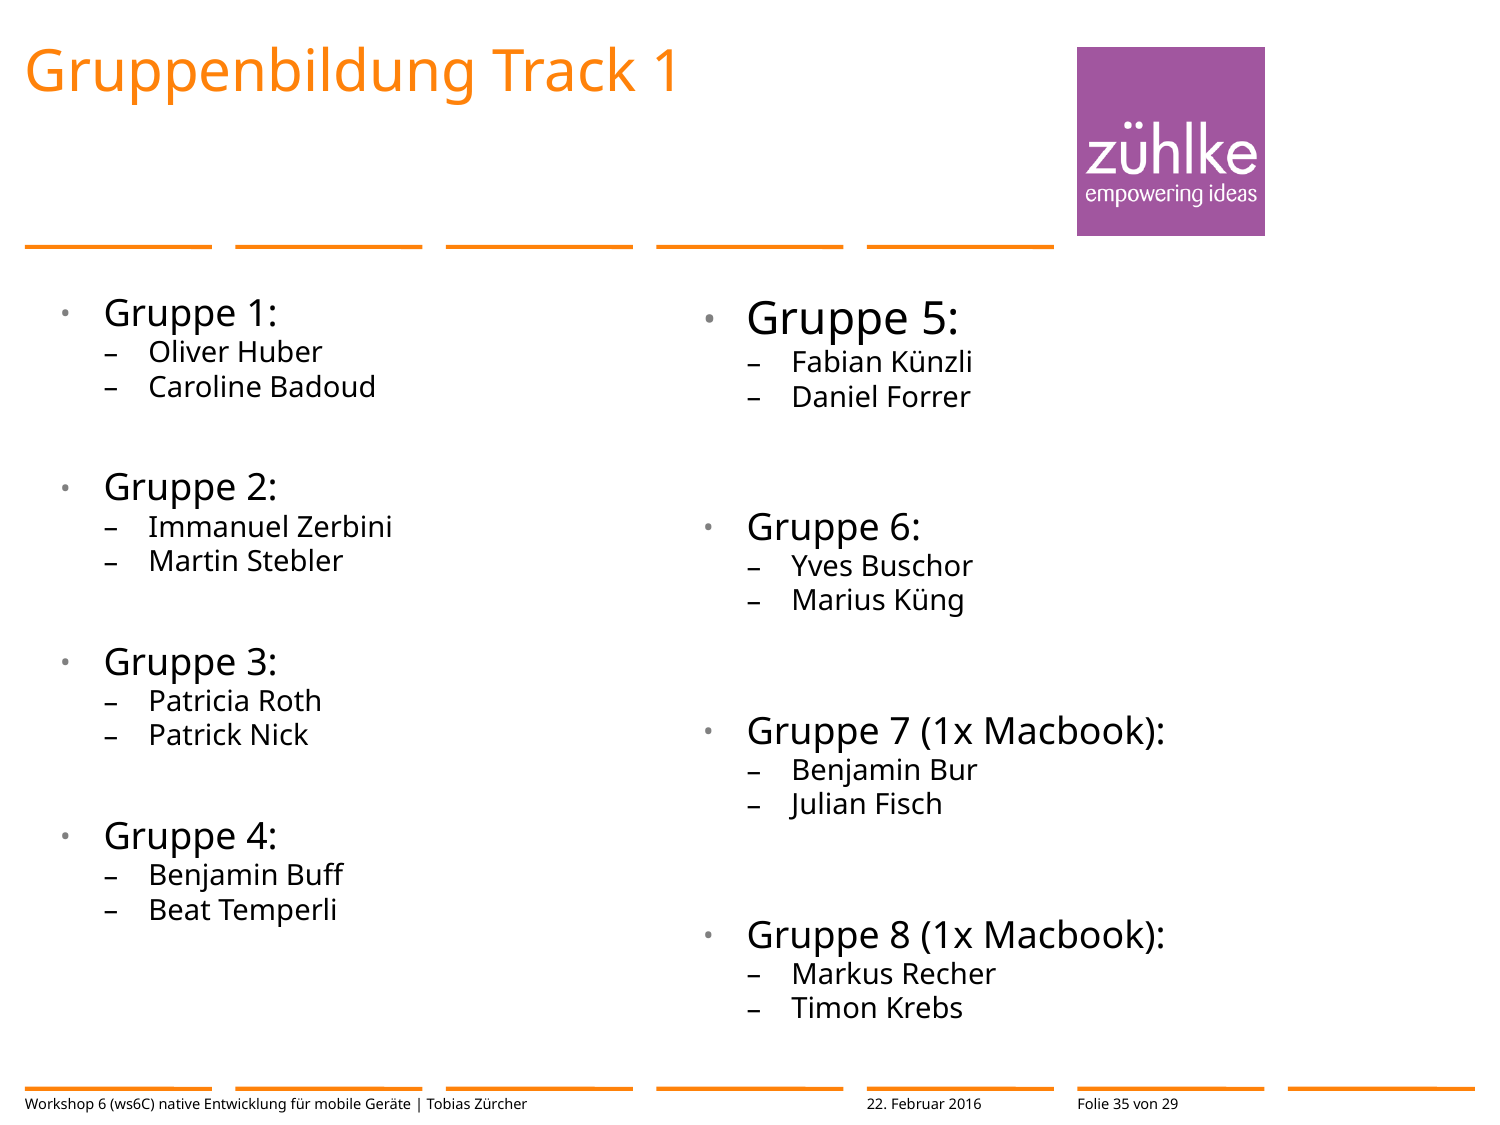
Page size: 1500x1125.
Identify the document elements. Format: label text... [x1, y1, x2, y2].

title Gruppenbildung Track 1 [24, 36, 1055, 236]
slide_number Folie 35 von 29 [1077, 1094, 1265, 1113]
text_box Gruppe 1: Oliver Huber Caroline Badoud Gruppe 2: Immanuel Zerbini Martin Stebler Gruppe 3: Patricia Roth Patrick Nick Gruppe 4: Benjamin Buff Beat Temperli [60, 291, 645, 1087]
picture [1077, 47, 1265, 236]
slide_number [866, 1094, 1054, 1113]
list Gruppe 5: Fabian Künzli Daniel Forrer Gruppe 6: Yves Buschor Marius Küng Gruppe 7 (1x Macbook): Benjamin Bur Julian Fisch Gruppe 8 (1x Macbook): Markus Recher Timon Krebs [703, 291, 1288, 1087]
footer Workshop 6 (ws6C) native Entwicklung für mobile Geräte | Tobias Zürcher [24, 1094, 844, 1113]
